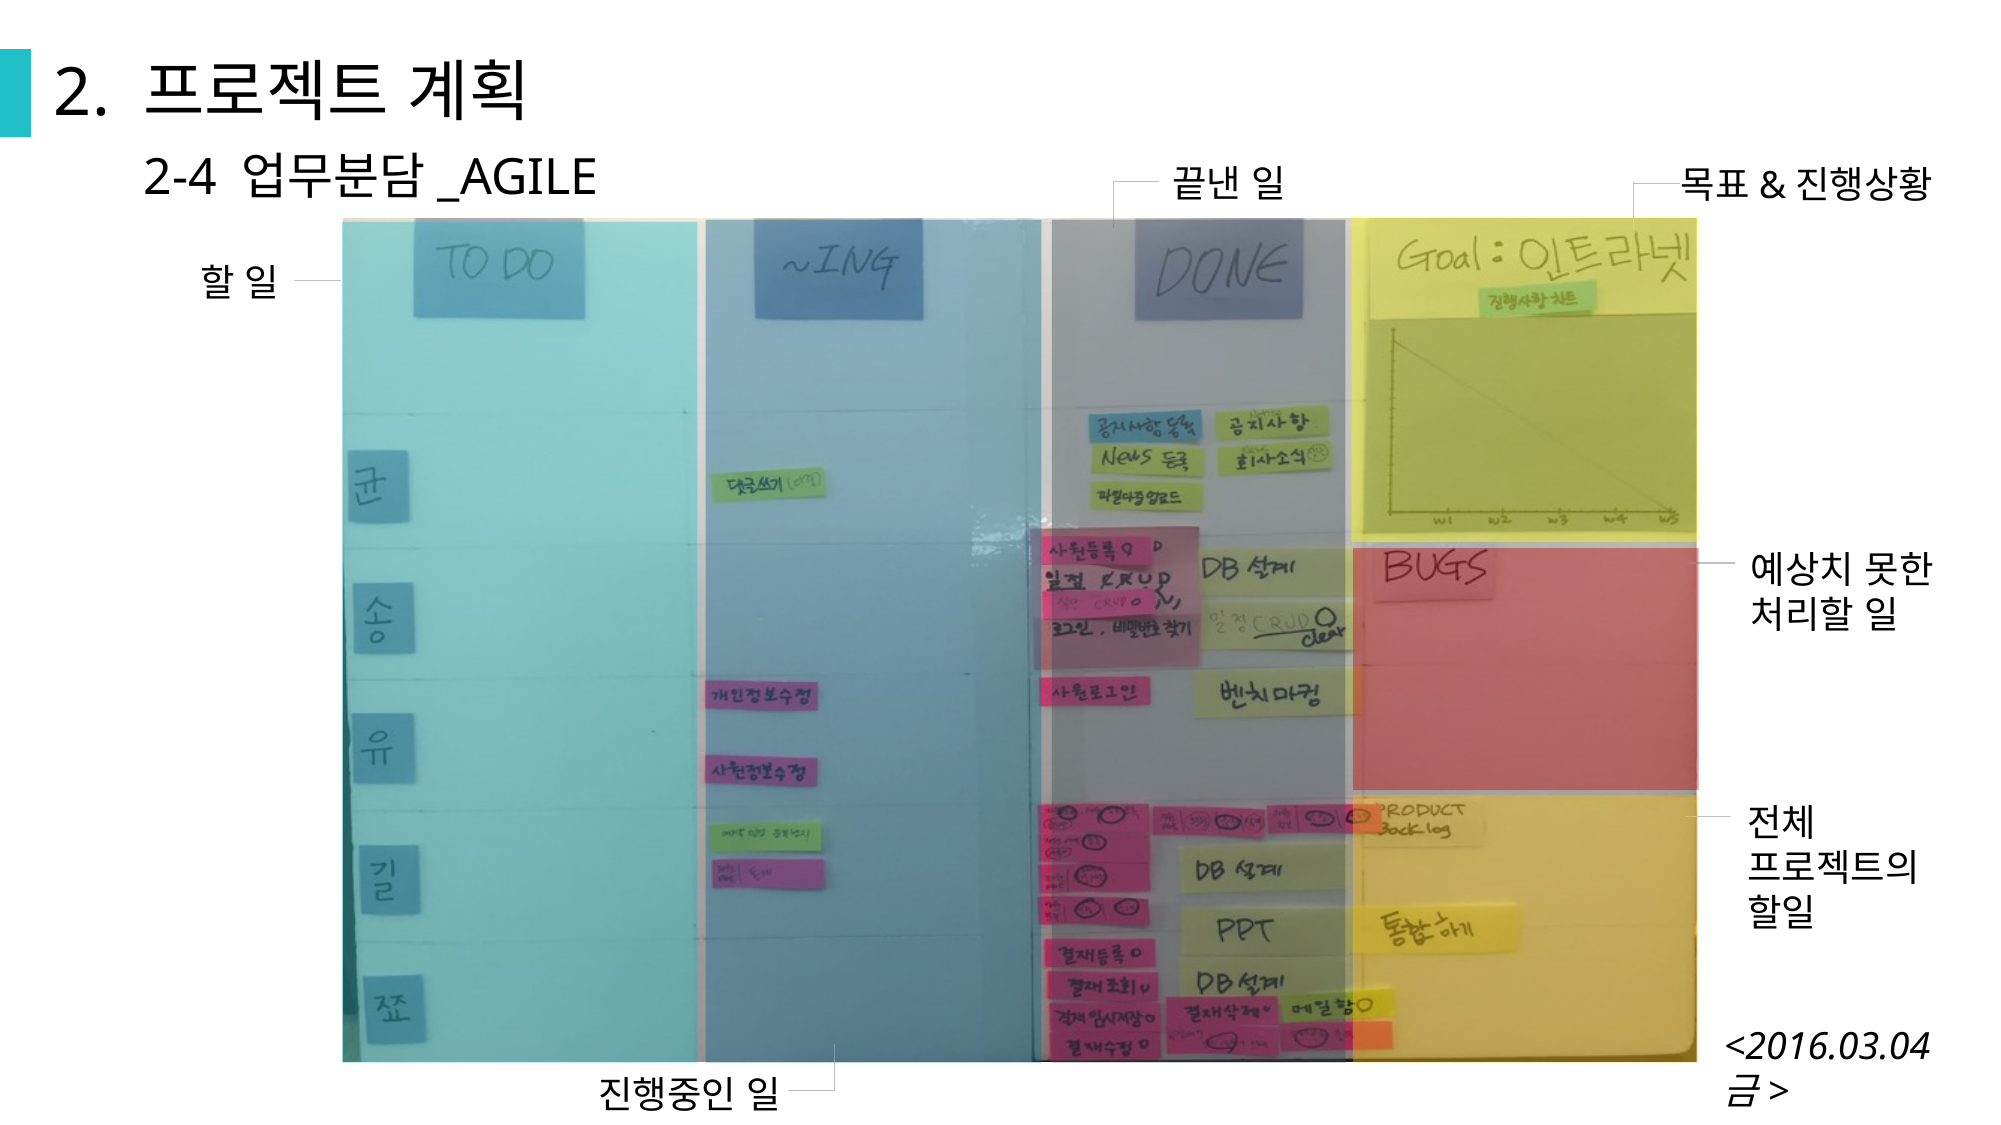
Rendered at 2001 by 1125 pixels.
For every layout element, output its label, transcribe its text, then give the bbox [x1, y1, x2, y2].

text_box [1350, 216, 1700, 543]
text_box 2-4 업무분담_AGILE [129, 137, 906, 212]
text_box 2. 프로젝트 계획 [39, 41, 1010, 136]
text_box 끝낸 일 [1157, 152, 1302, 213]
text_box 할 일 [185, 251, 295, 311]
text_box 목표&진행상황 [1666, 153, 1949, 214]
picture [342, 218, 1697, 1062]
text_box 전체 프로젝트의 할일 [1732, 791, 1946, 942]
text_box <2016.03.04 금> [1709, 1014, 1984, 1120]
text_box 진행중인 일 [583, 1063, 797, 1123]
text_box [0, 48, 32, 138]
text_box 예상치 못한 처리할 일 [1736, 538, 1949, 643]
